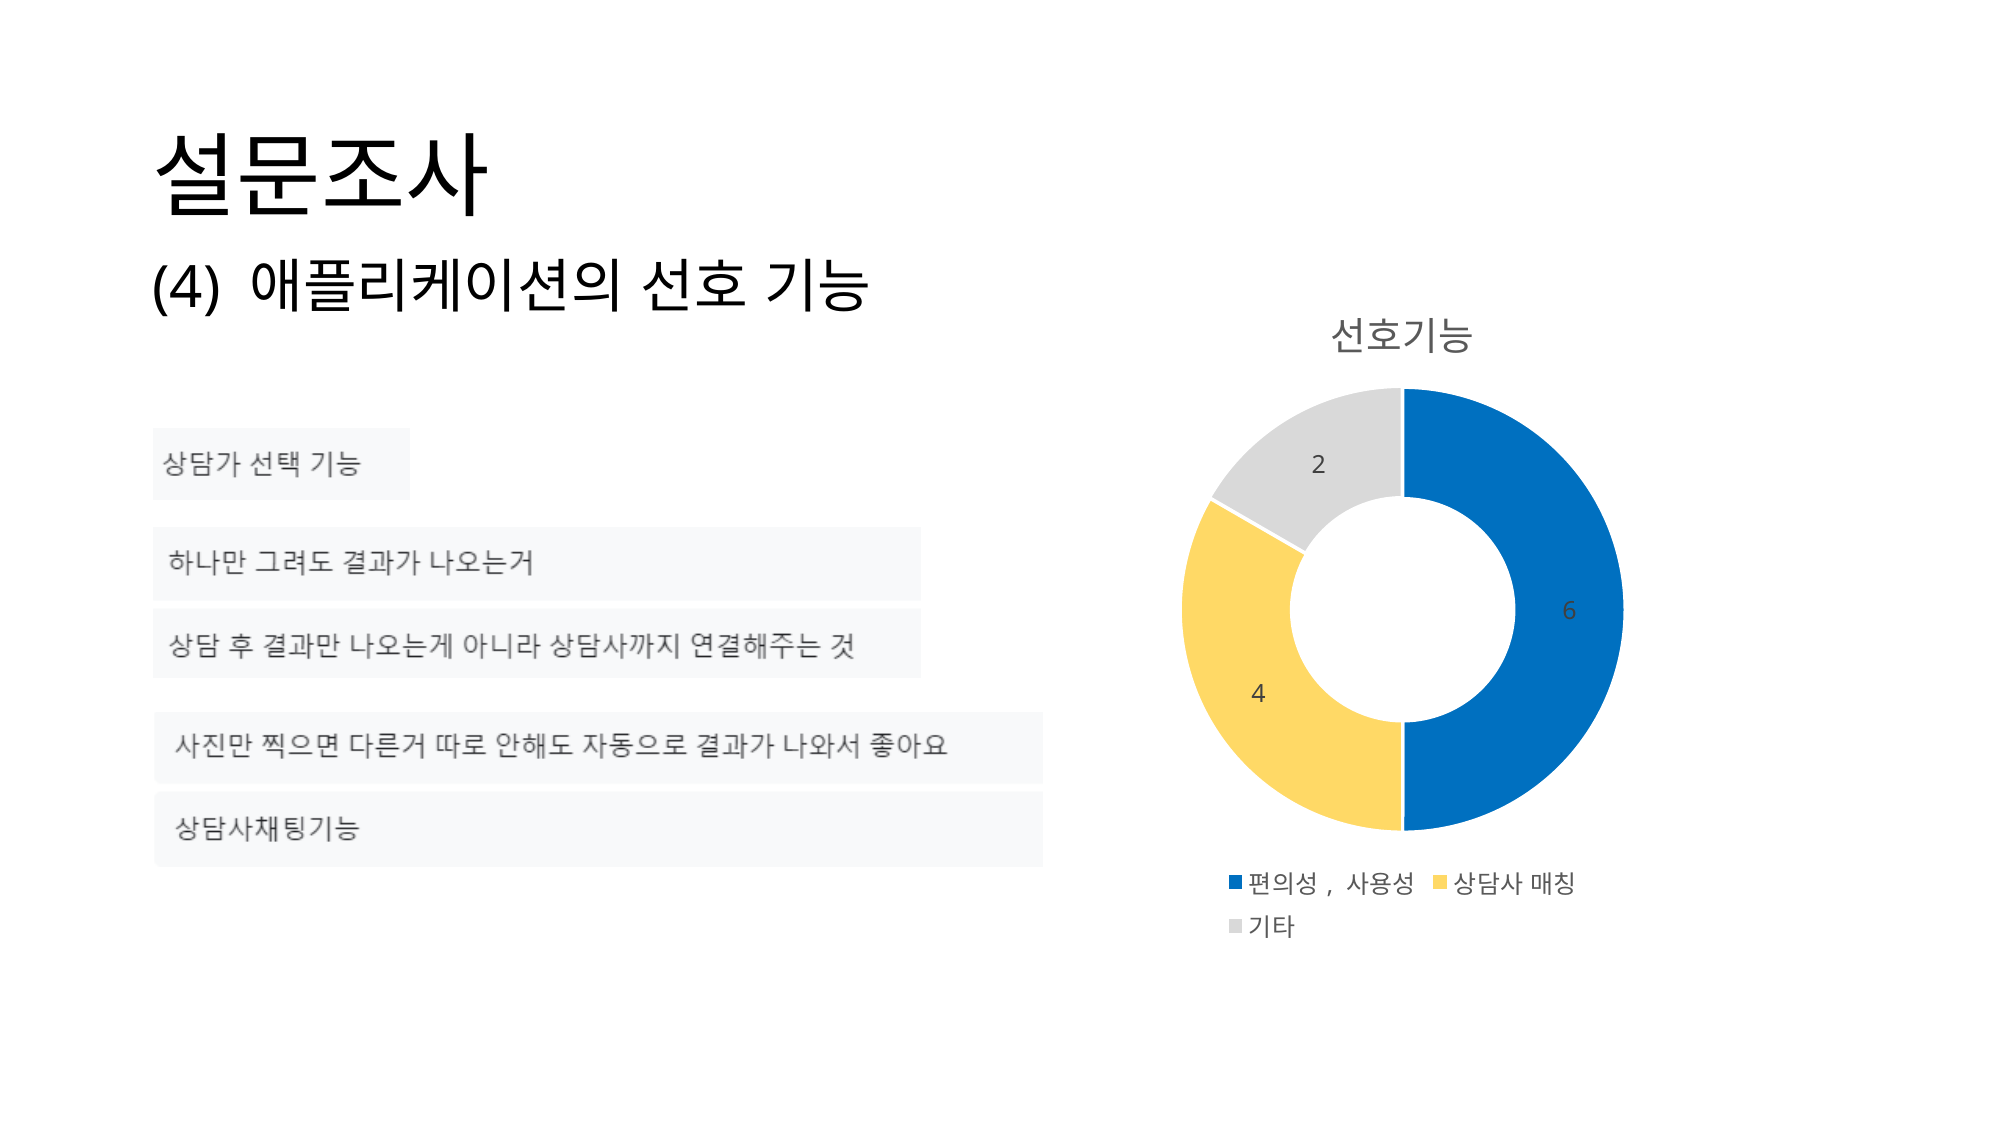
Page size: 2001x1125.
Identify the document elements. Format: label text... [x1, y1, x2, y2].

chart [1092, 271, 1713, 951]
picture [153, 428, 410, 500]
picture [153, 712, 1043, 867]
picture [153, 527, 921, 678]
list (4) 애플리케이션의 선호 기능 [137, 249, 1863, 1094]
title 설문조사 [137, 109, 1863, 249]
